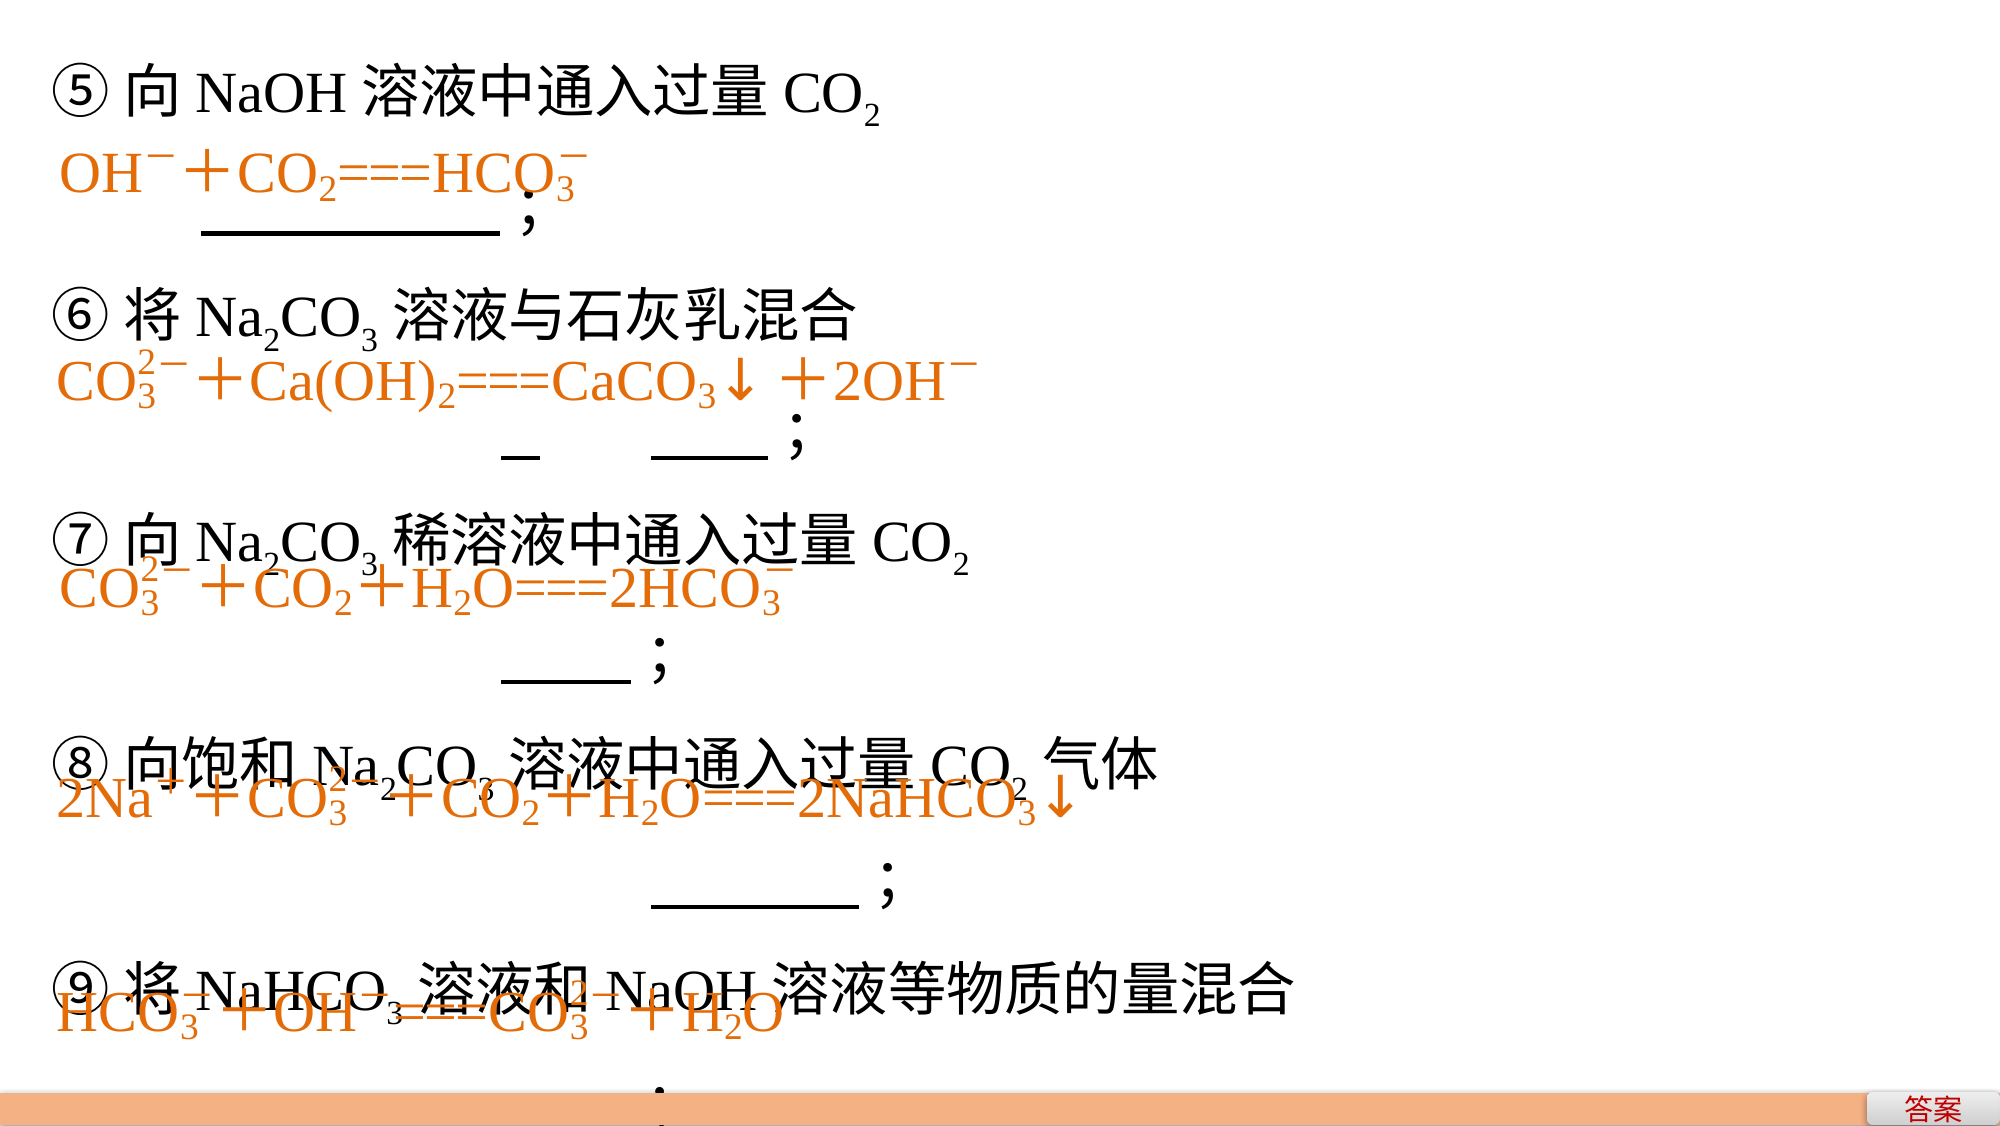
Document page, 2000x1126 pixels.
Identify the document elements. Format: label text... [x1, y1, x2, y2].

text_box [56, 332, 1483, 473]
text_box ⑤向NaOH溶液中通入过量CO2 ； ⑥将Na2CO3溶液与石灰乳混合 ； ⑦向Na2CO3稀溶液中通入过量CO2 ； ⑧向饱和Na2CO3溶液中通入过量CO2气体 ； ⑨将NaHCO3溶液和NaOH溶液等物质的量混合 ； [31, 4, 1900, 1091]
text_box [56, 749, 1483, 890]
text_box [59, 538, 1486, 679]
text_box 答案 [1866, 1091, 2000, 1126]
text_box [56, 963, 1483, 1104]
text_box [0, 1092, 1866, 1126]
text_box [59, 124, 1486, 265]
